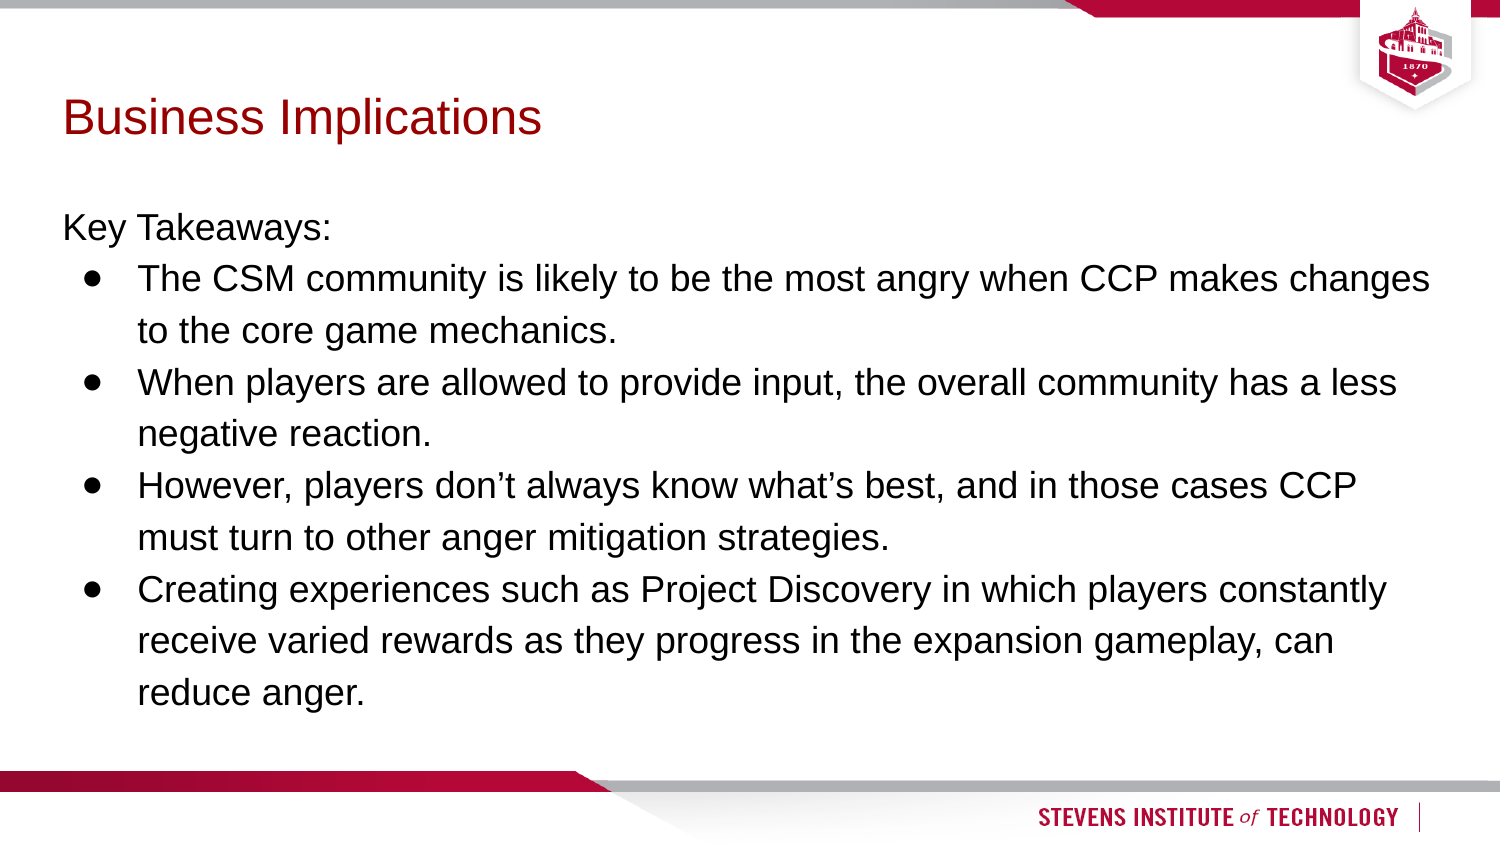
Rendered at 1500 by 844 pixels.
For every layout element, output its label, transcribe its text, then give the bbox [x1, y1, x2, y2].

picture [0, 771, 1500, 844]
list Key Takeaways: The CSM community is likely to be the most angry when CCP makes changes to the core game mechanics. When players are allowed to provide input, the overall community has a less negative reaction. However, players don’t always know what’s best, and in those cases CCP must turn to other anger mitigation strategies. Creating experiences such as Project Discovery in which players constantly receive varied rewards as they progress in the expansion gameplay, can reduce anger. [51, 184, 1449, 788]
title Business Implications [51, 72, 1500, 167]
picture [0, 0, 1500, 120]
